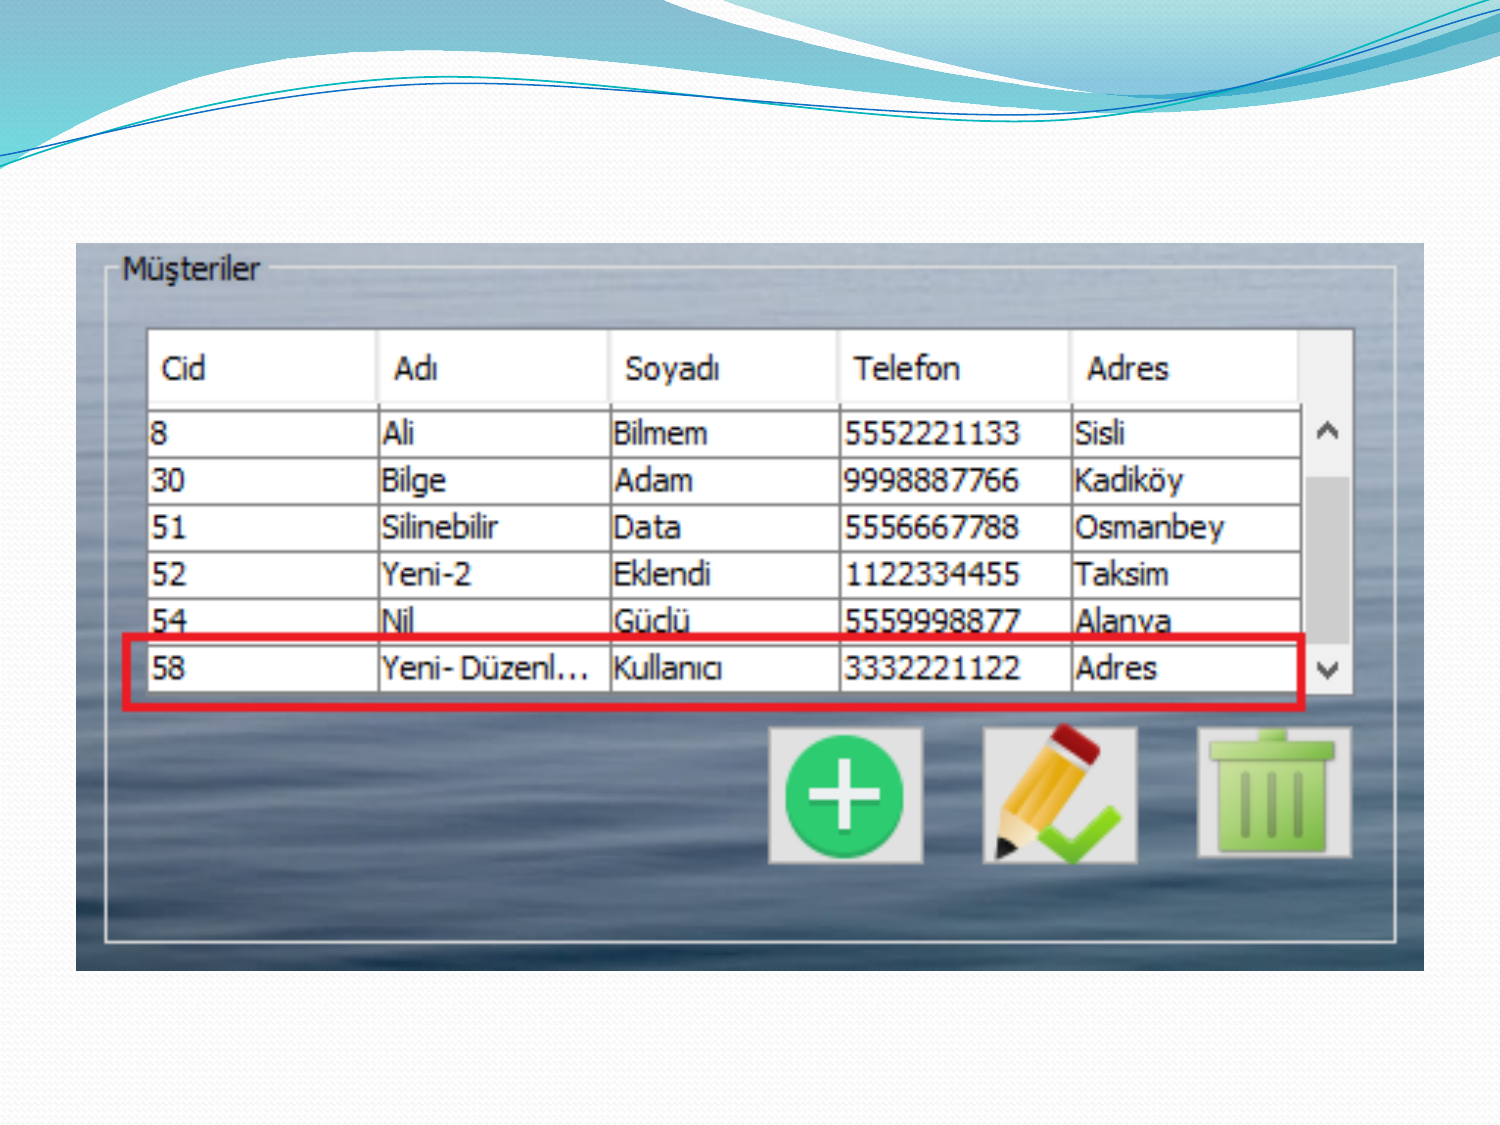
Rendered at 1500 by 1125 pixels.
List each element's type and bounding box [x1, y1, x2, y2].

list [76, 243, 1424, 972]
